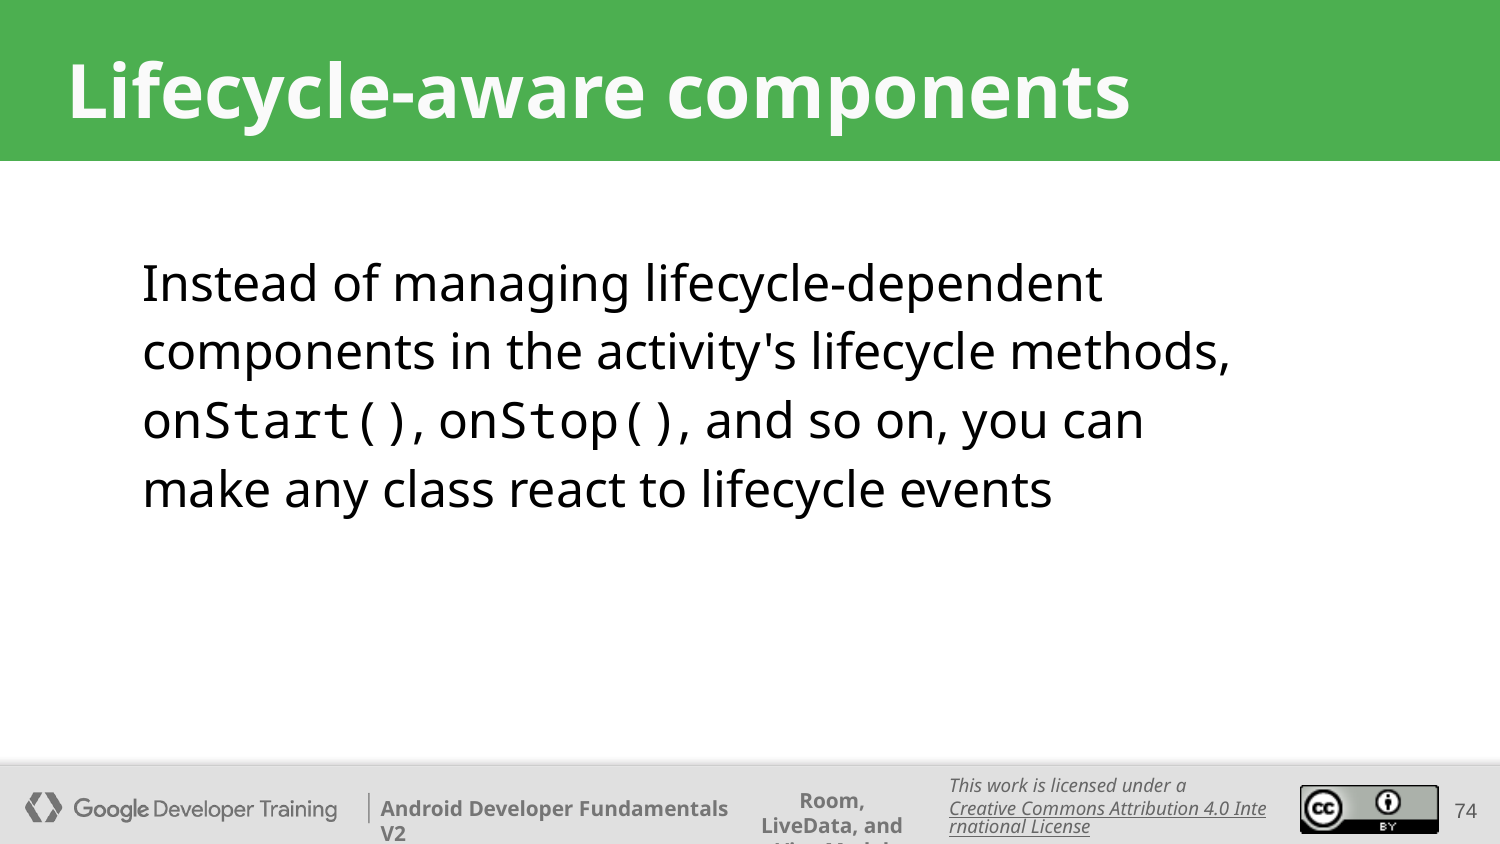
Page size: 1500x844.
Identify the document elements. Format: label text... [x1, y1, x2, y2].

slide_number ‹#› [1402, 777, 1493, 842]
title Lifecycle-aware components [51, 28, 1449, 122]
picture [0, 161, 1500, 844]
list Instead of managing lifecycle-dependent components in the activity's lifecycle methods, onStart(), onStop(), and so on, you can make any class react to lifecycle events [127, 227, 1252, 718]
